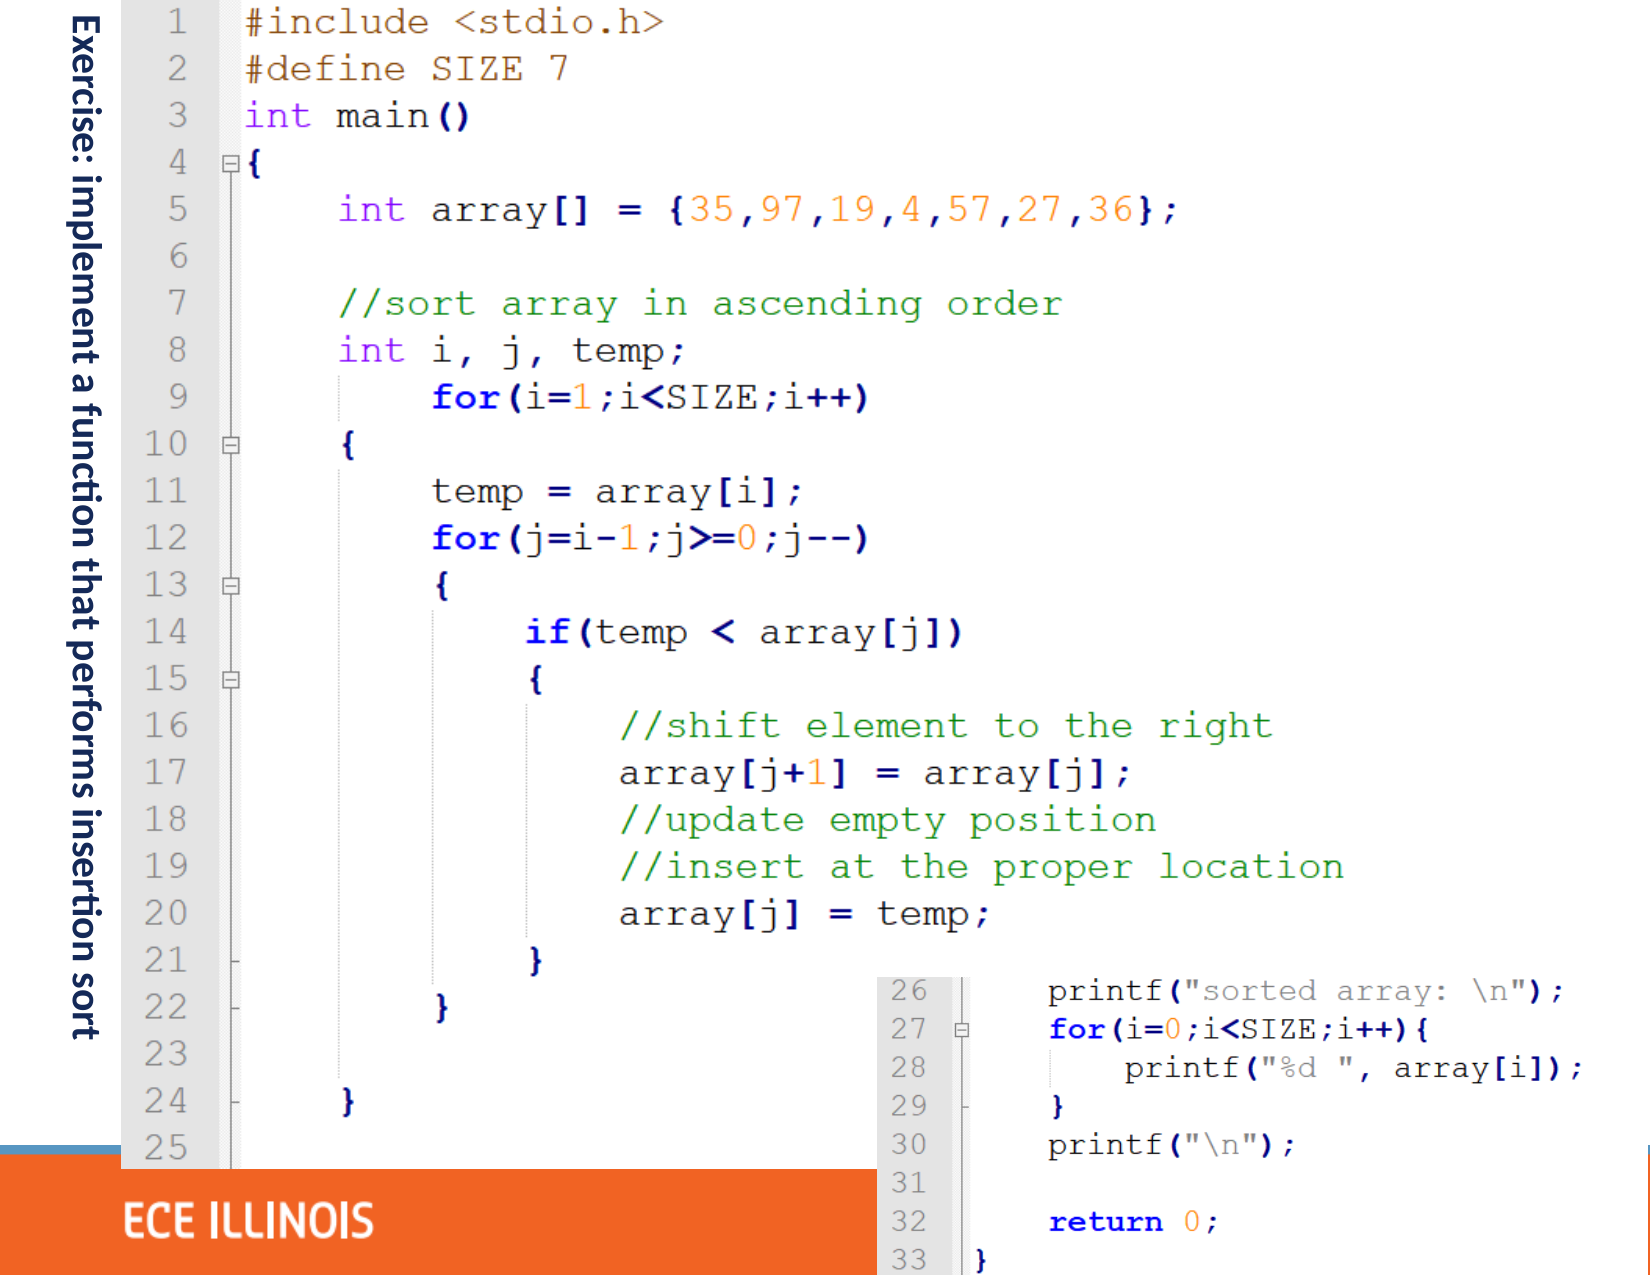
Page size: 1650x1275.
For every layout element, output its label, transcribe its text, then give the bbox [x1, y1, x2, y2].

picture [121, 0, 1649, 1275]
list Exercise: implement a function that performs insertion sort [0, 0, 119, 1060]
